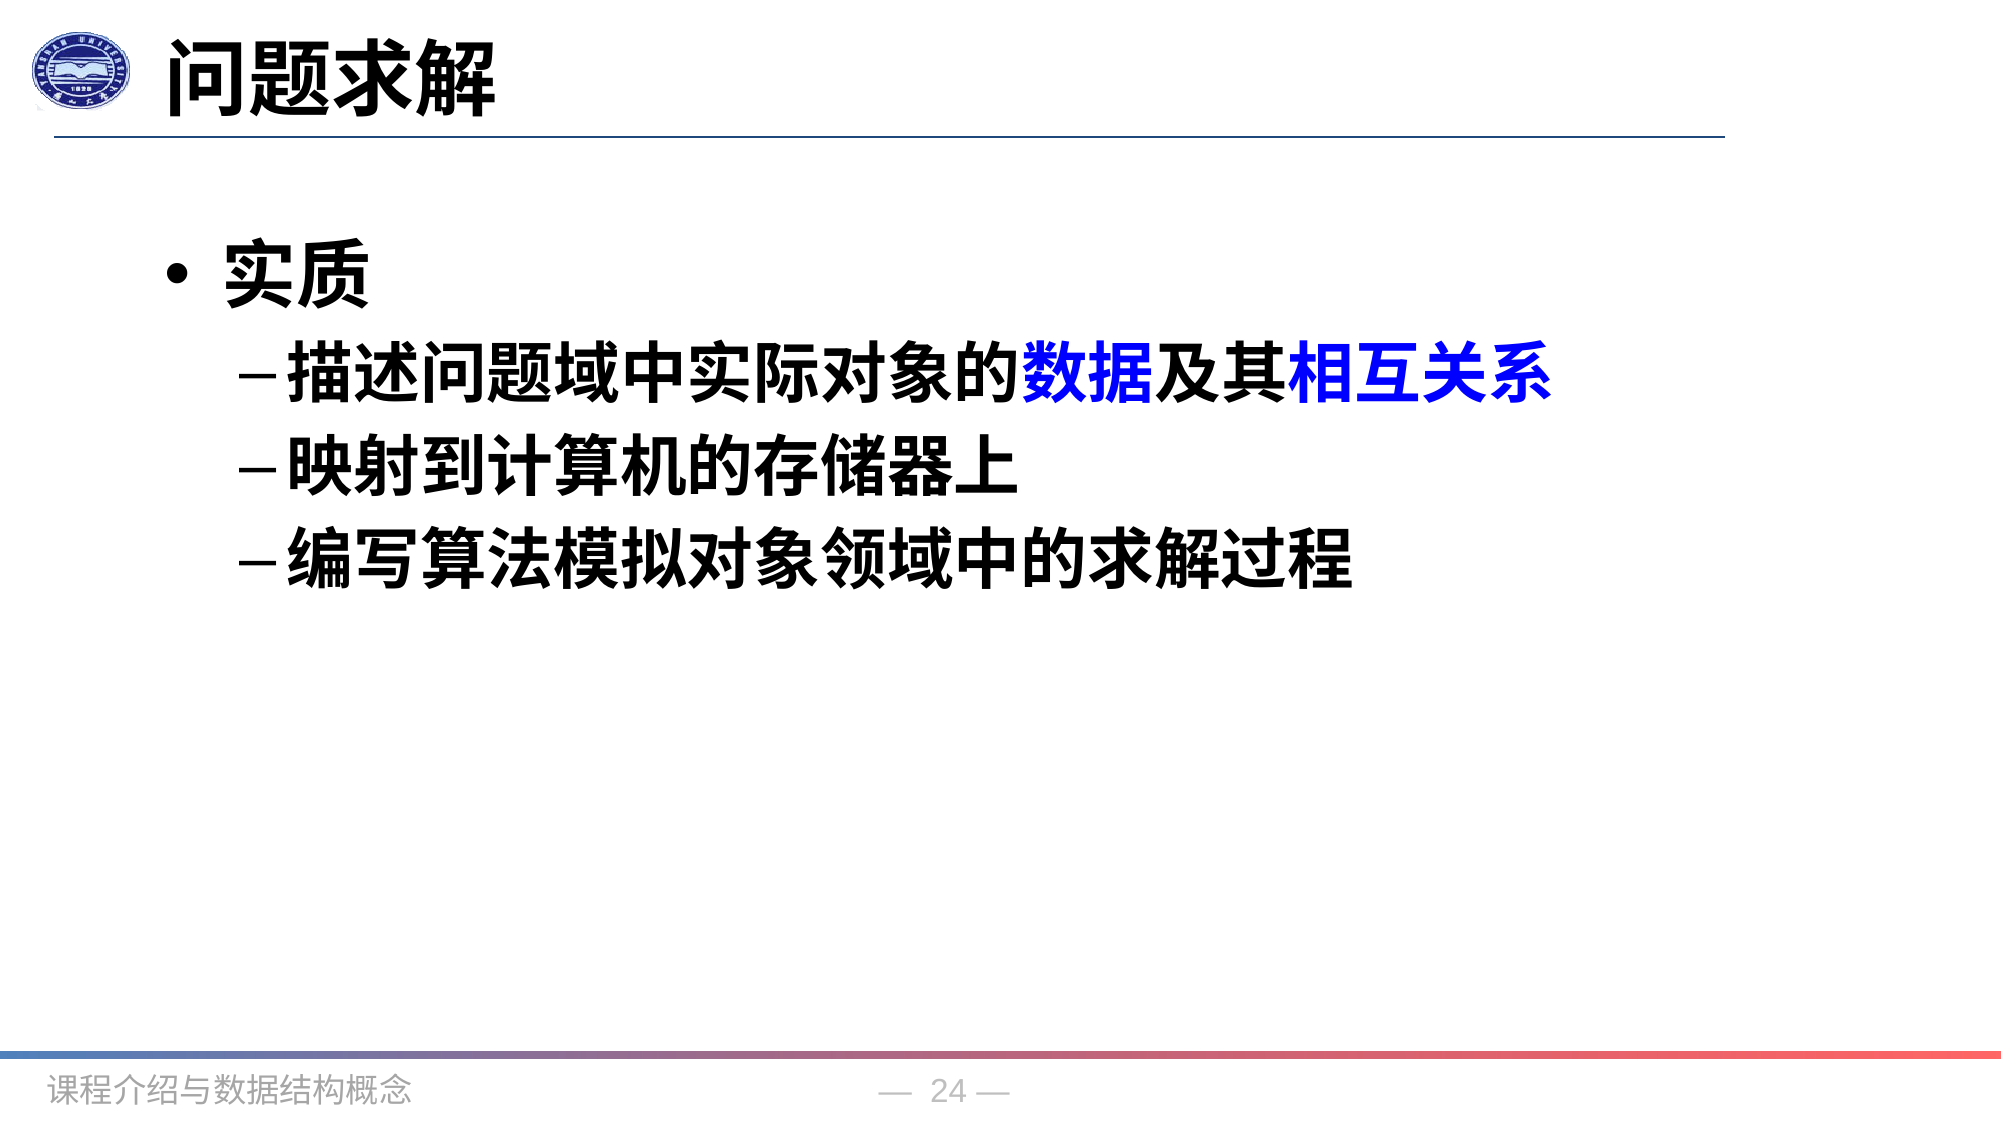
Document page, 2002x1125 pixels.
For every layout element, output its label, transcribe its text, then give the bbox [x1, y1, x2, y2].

picture [26, 31, 133, 111]
text_box 实质 描述问题域中实际对象的数据及其相互关系 映射到计算机的存储器上 编写算法模拟对象领域中的求解过程 [150, 219, 1722, 947]
text_box 问题求解 [150, 19, 552, 123]
